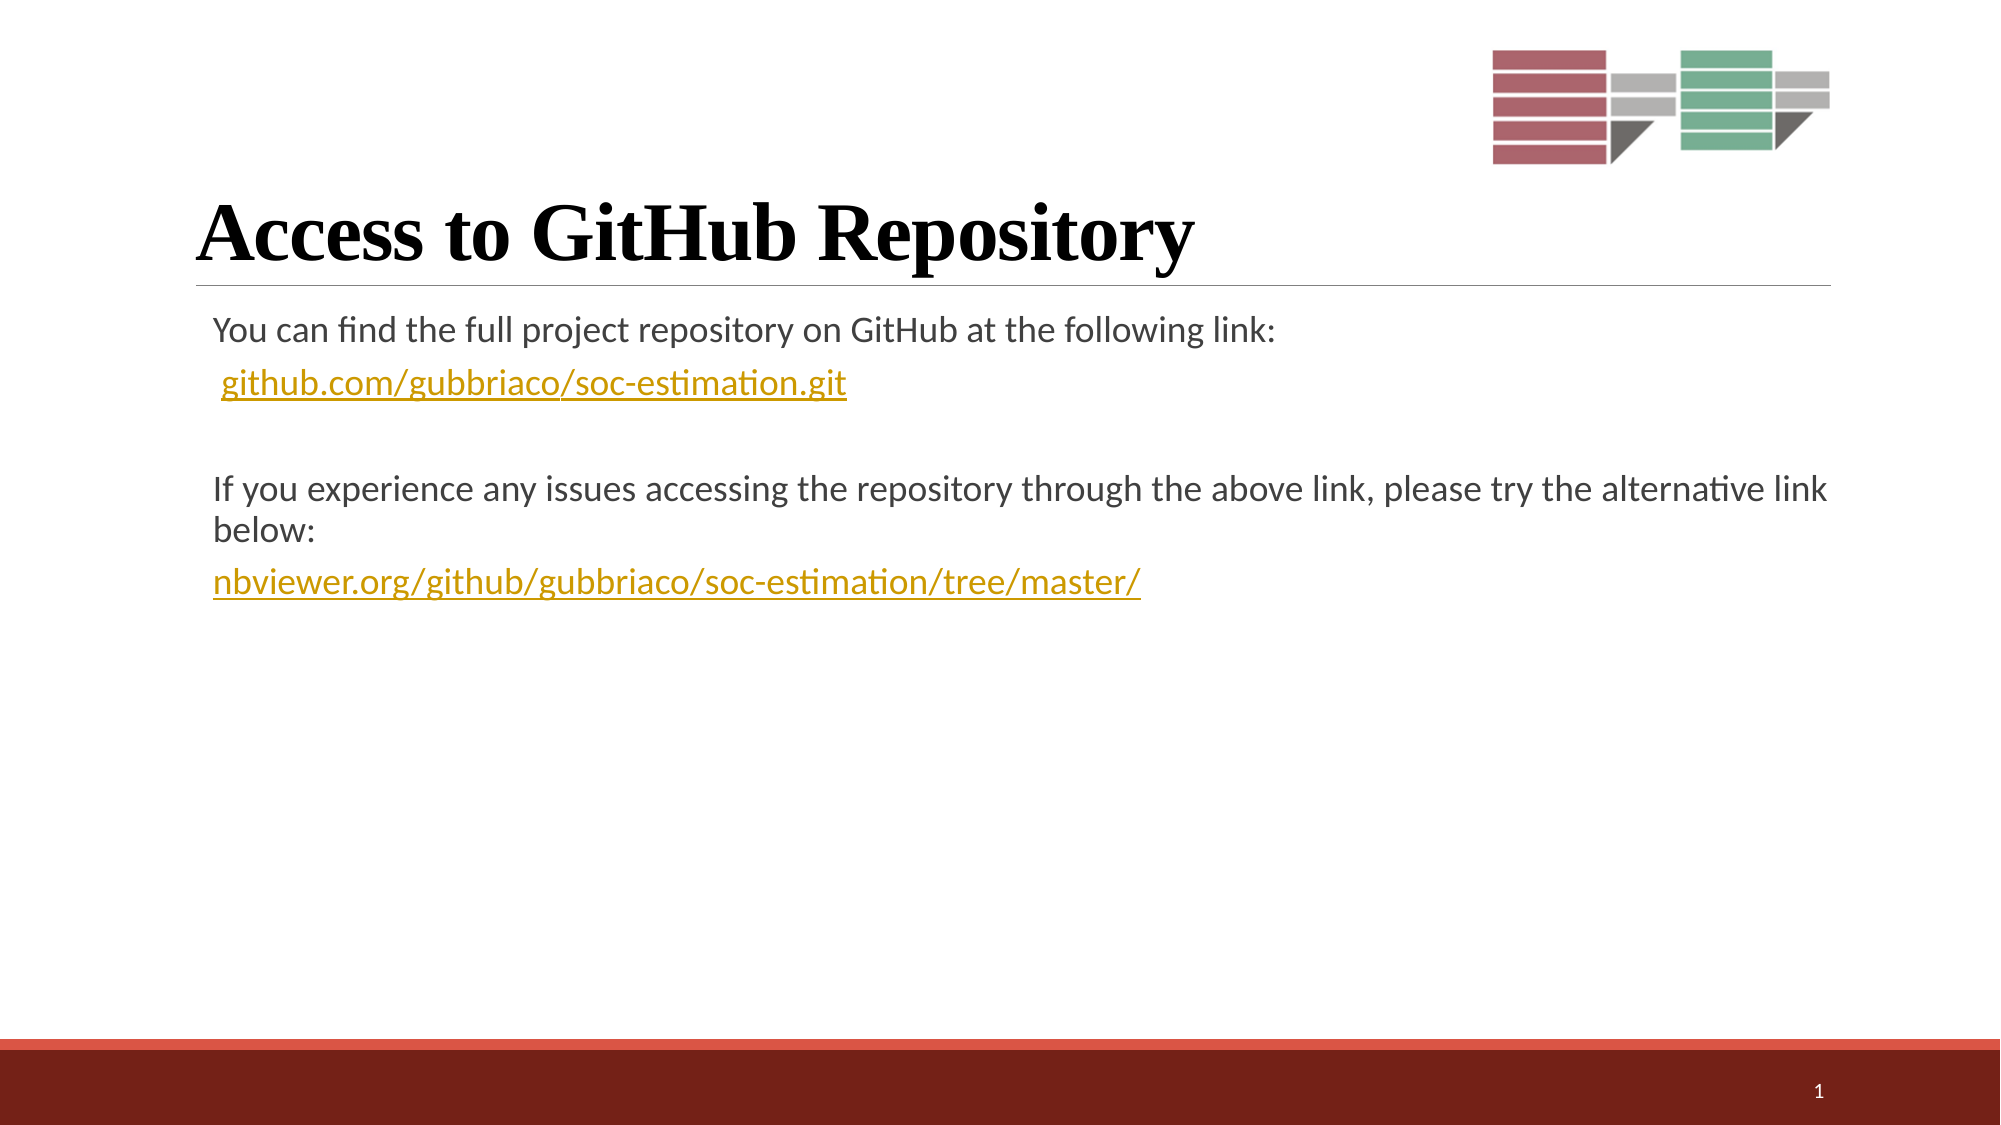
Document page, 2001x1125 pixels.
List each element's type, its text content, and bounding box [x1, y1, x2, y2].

title Access to GitHub Repository [180, 47, 1830, 285]
slide_number 1 [1624, 1059, 1840, 1120]
list You can find the full project repository on GitHub at the following link: github.com/gubbriaco/soc-estimation.git If you experience any issues accessing the repository through the above link, please try the alternative link below: nbviewer.org/github/gubbriaco/soc-estimation/tree/master/ [180, 302, 1830, 963]
